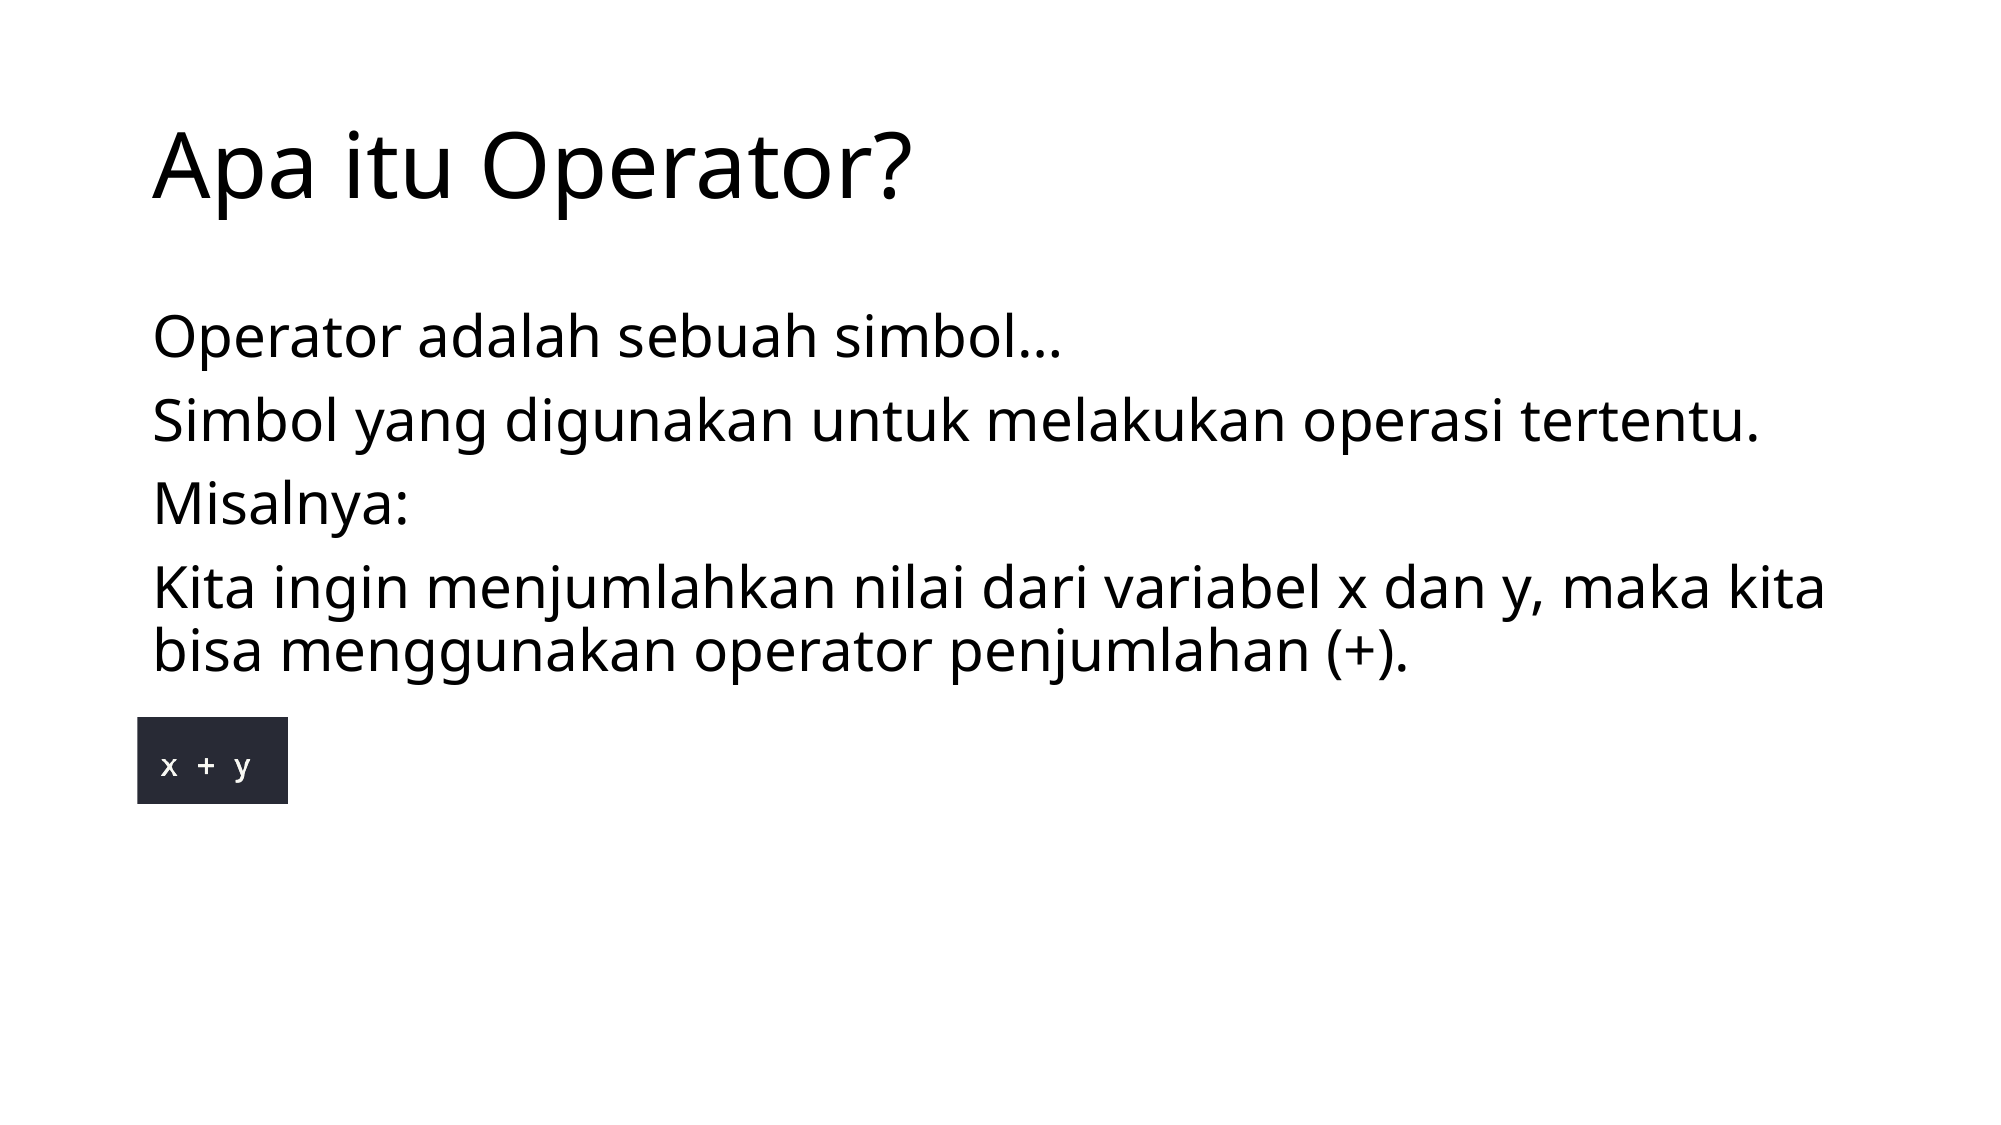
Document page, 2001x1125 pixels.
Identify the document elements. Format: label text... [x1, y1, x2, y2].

title Apa itu Operator? [137, 59, 1863, 278]
list Operator adalah sebuah simbol… Simbol yang digunakan untuk melakukan operasi tertentu. Misalnya: Kita ingin menjumlahkan nilai dari variabel x dan y, maka kita bisa menggunakan operator penjumlahan (+). [137, 299, 1863, 1014]
picture [136, 716, 289, 805]
